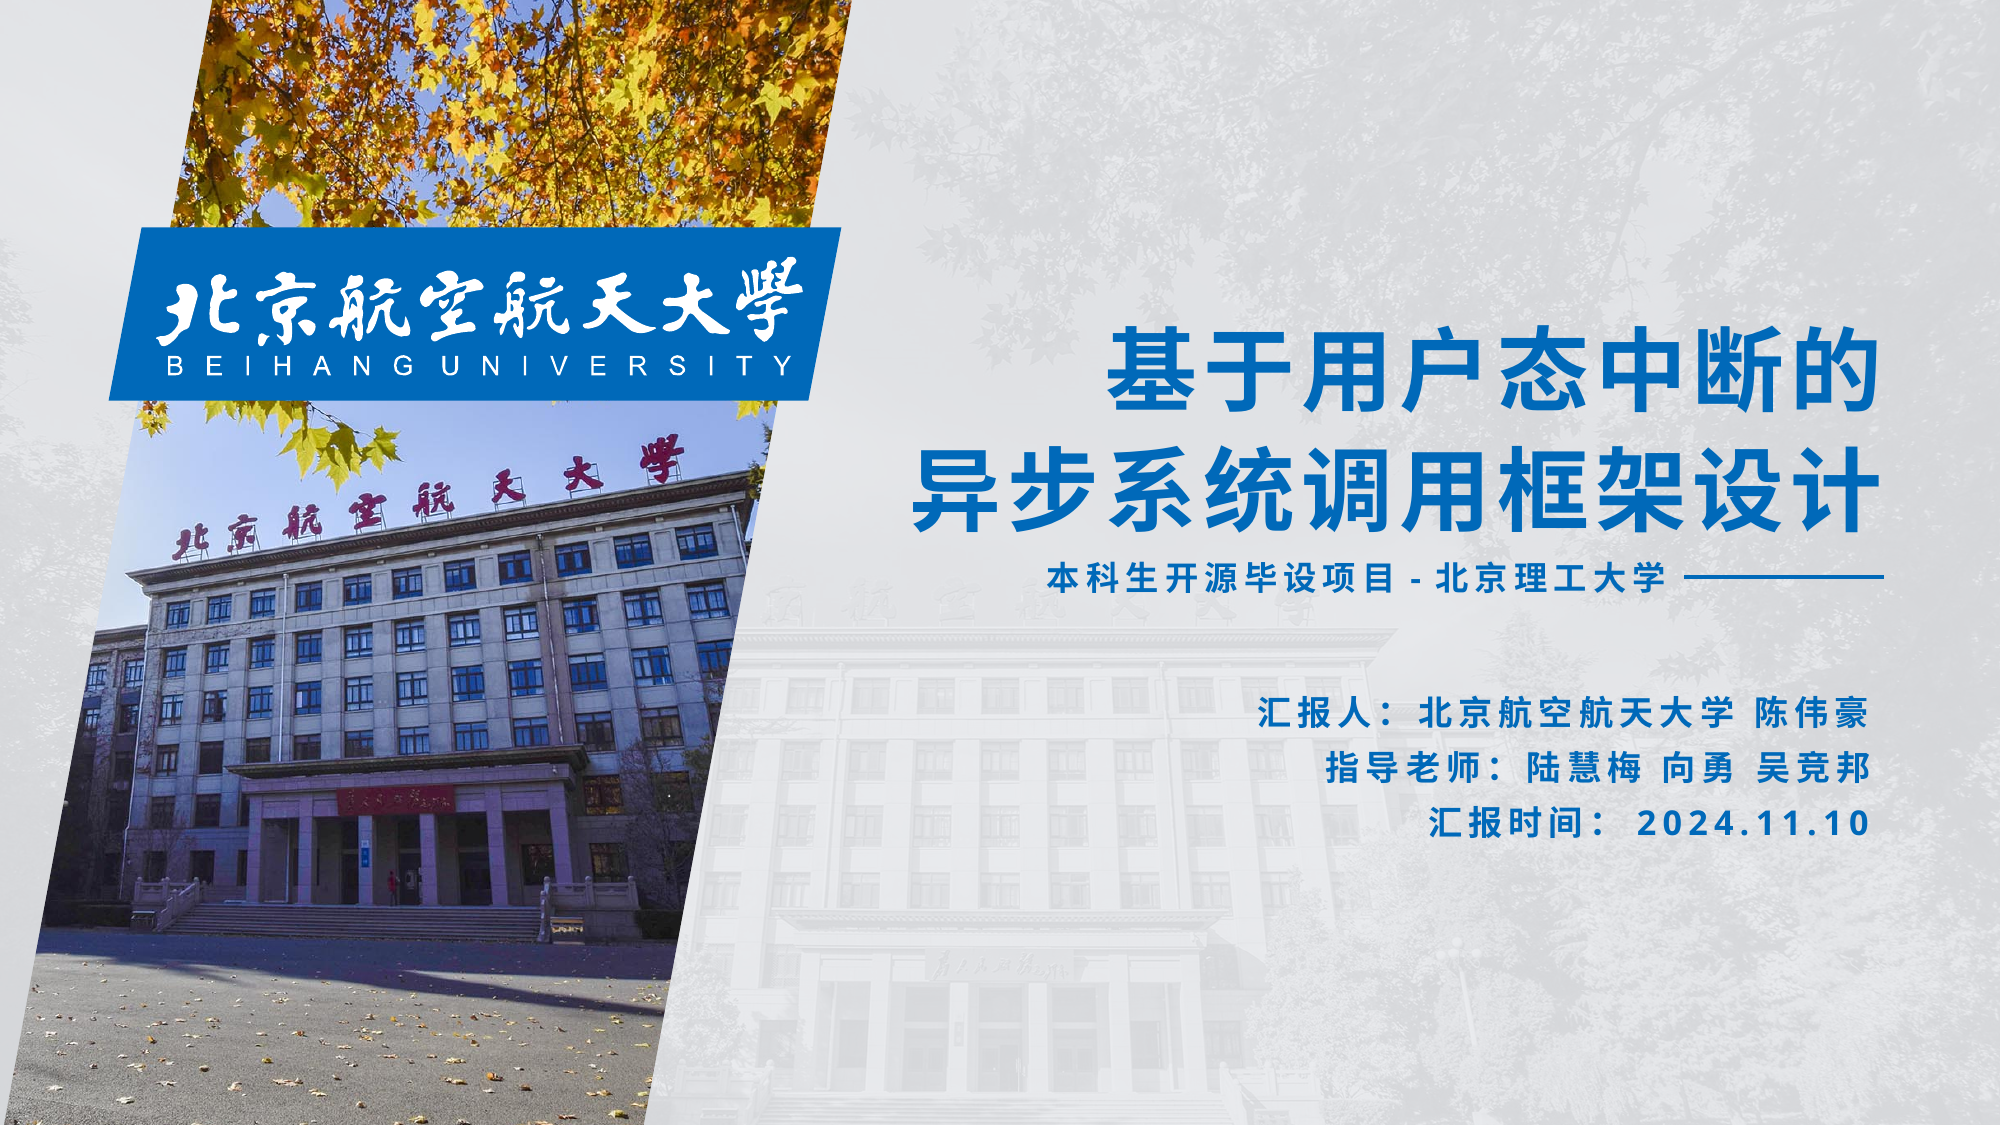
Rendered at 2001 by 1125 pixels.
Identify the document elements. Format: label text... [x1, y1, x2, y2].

text_box 本科生开源毕设项目-北京理工大学 [333, 553, 1667, 605]
picture [170, 0, 853, 227]
picture [3, 401, 778, 1125]
list 汇报人：北京航空航天大学 陈伟豪 [850, 689, 1884, 741]
text_box 汇报时间：2024.11.10 [849, 799, 1884, 851]
list 基于用户态中断的 异步系统调用框架设计 [850, 317, 1884, 554]
list 指导老师：陆慧梅 向勇 吴竞邦 [852, 743, 1886, 796]
